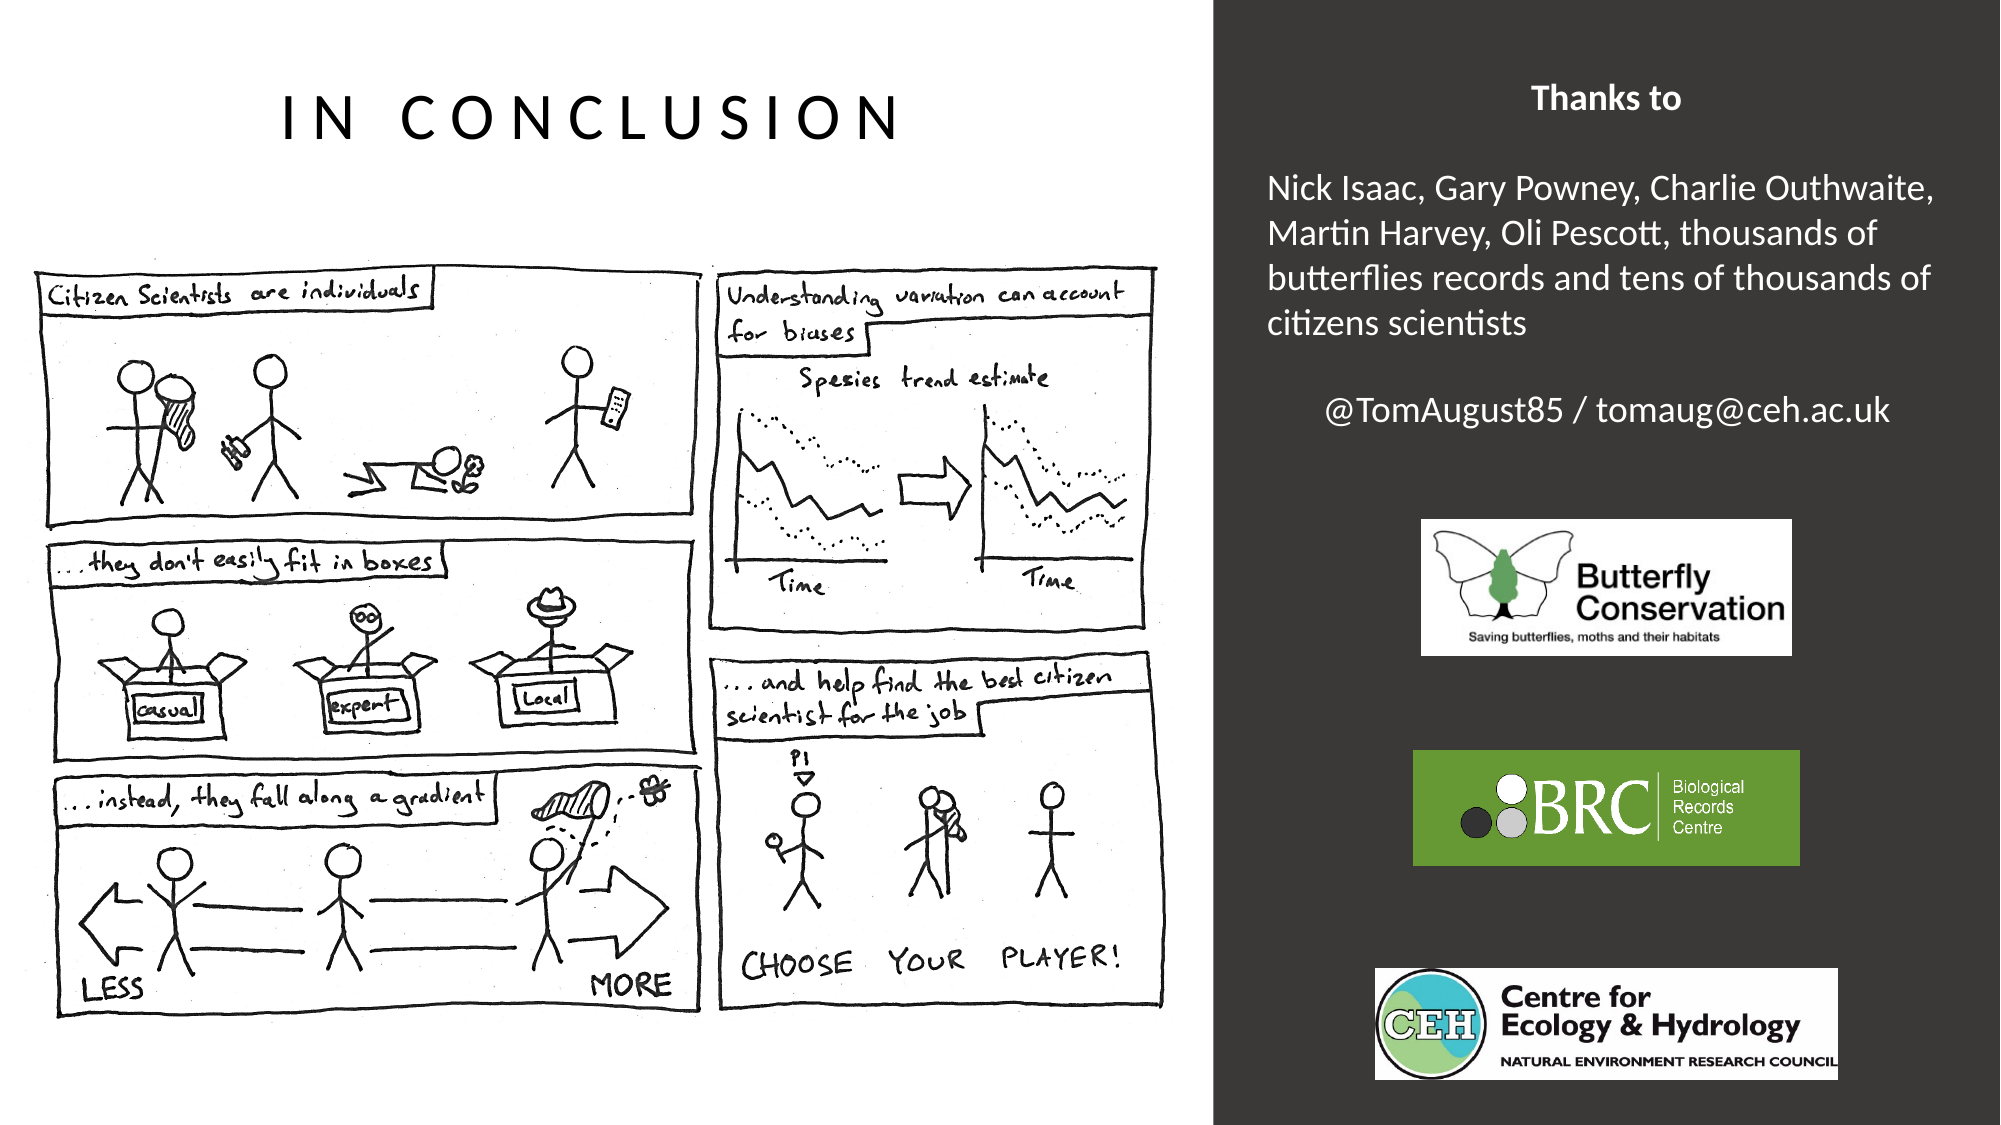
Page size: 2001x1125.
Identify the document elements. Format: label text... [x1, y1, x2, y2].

text_box [1212, 0, 2000, 1125]
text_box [1375, 519, 1838, 1080]
text_box I N C O N C L U S I O N [265, 65, 990, 161]
picture [24, 258, 1175, 1024]
text_box Thanks to Nick Isaac, Gary Powney, Charlie Outhwaite, Martin Harvey, Oli Pescott, thousands of butterflies records and tens of thousands of citizens scientists [1252, 65, 1962, 351]
text_box @TomAugust85 / tomaug@ceh.ac.uk [1252, 377, 1962, 438]
